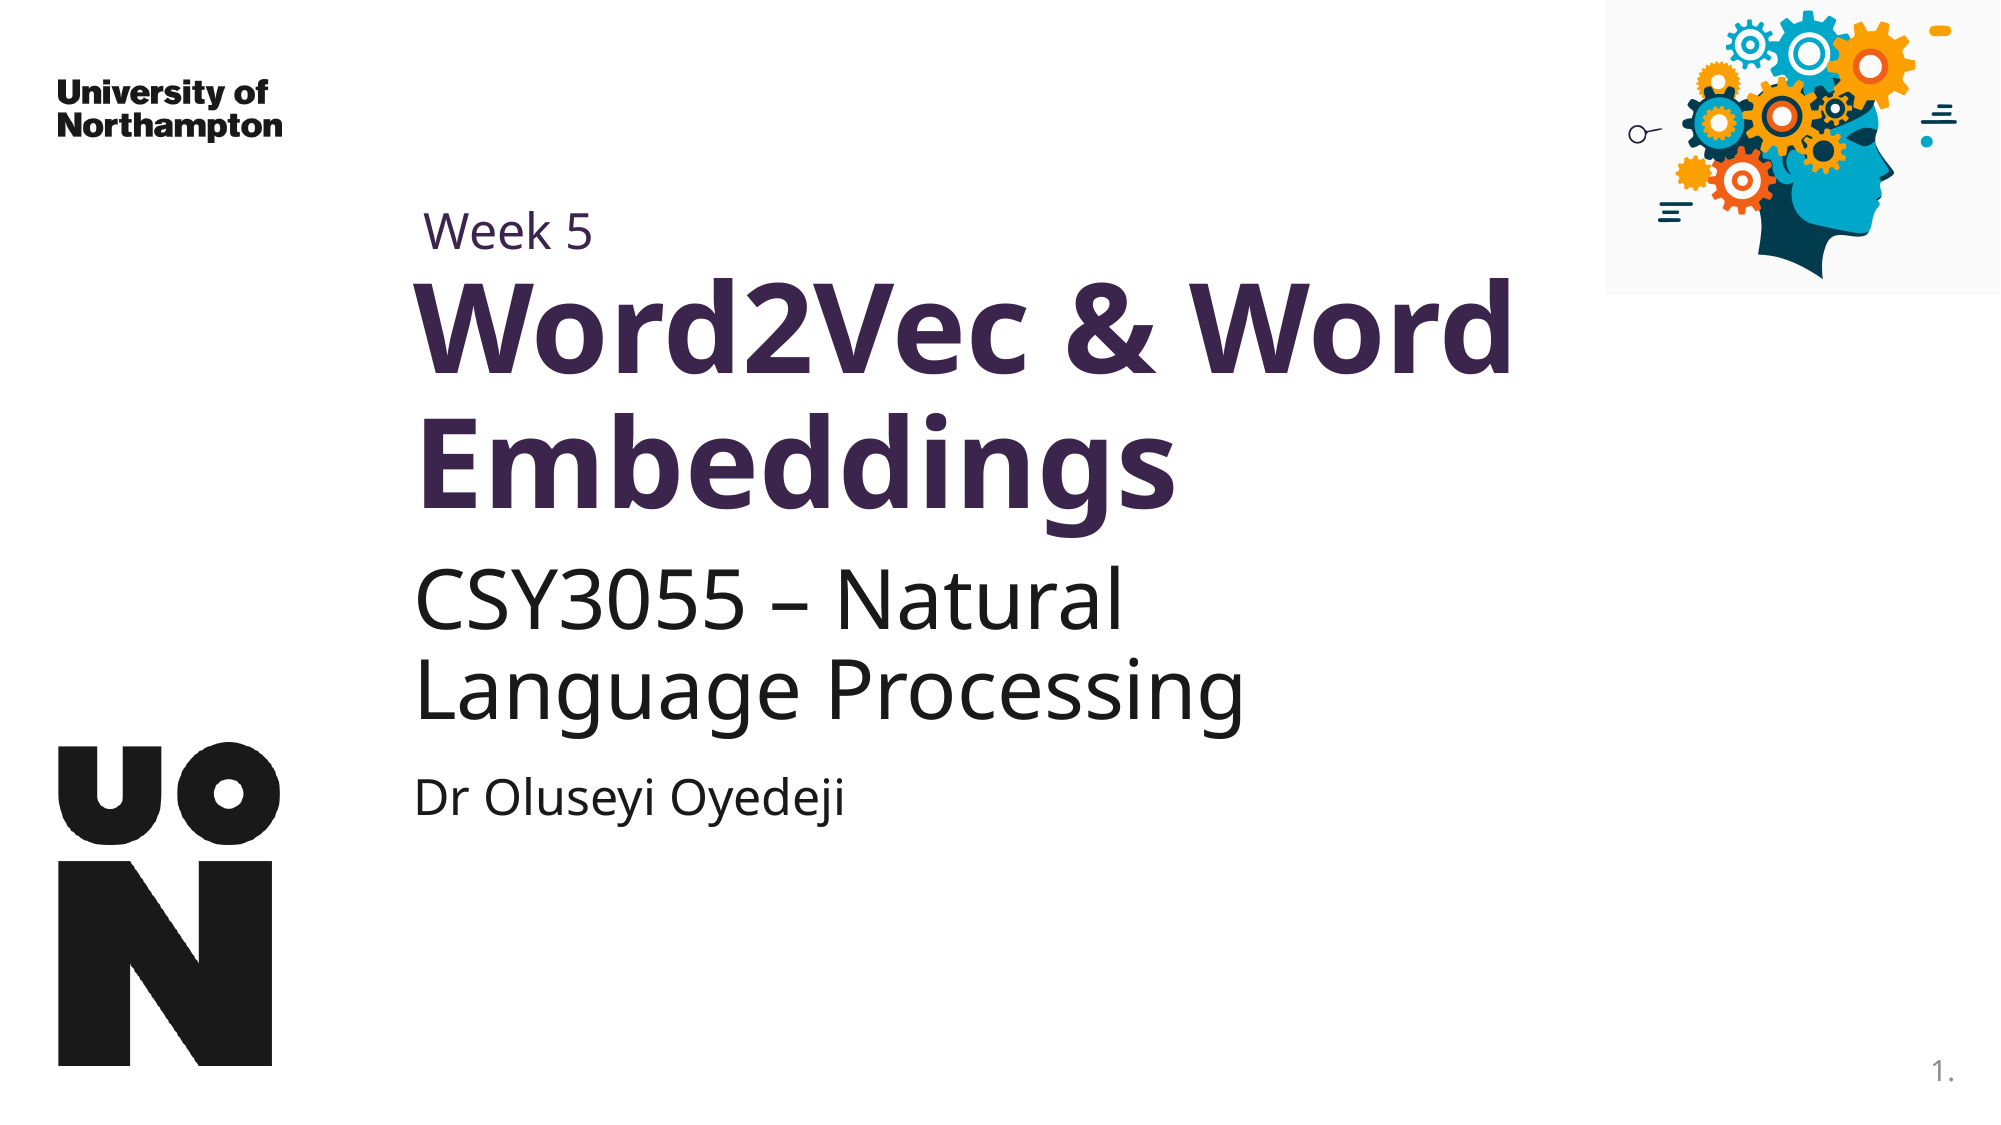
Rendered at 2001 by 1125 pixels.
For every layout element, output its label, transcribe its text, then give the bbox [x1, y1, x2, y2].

list CSY3055 – Natural Language Processing [398, 550, 1539, 758]
picture [58, 79, 282, 143]
text_box [943, 544, 994, 595]
title Word2Vec & Word Embeddings [398, 353, 1708, 544]
picture [1605, 0, 2000, 295]
text_box Dr Oluseyi Oyedeji [398, 764, 1539, 972]
slide_number 1. [1756, 1040, 1970, 1101]
text_box Week 5 [408, 199, 1550, 268]
picture [58, 742, 280, 1066]
